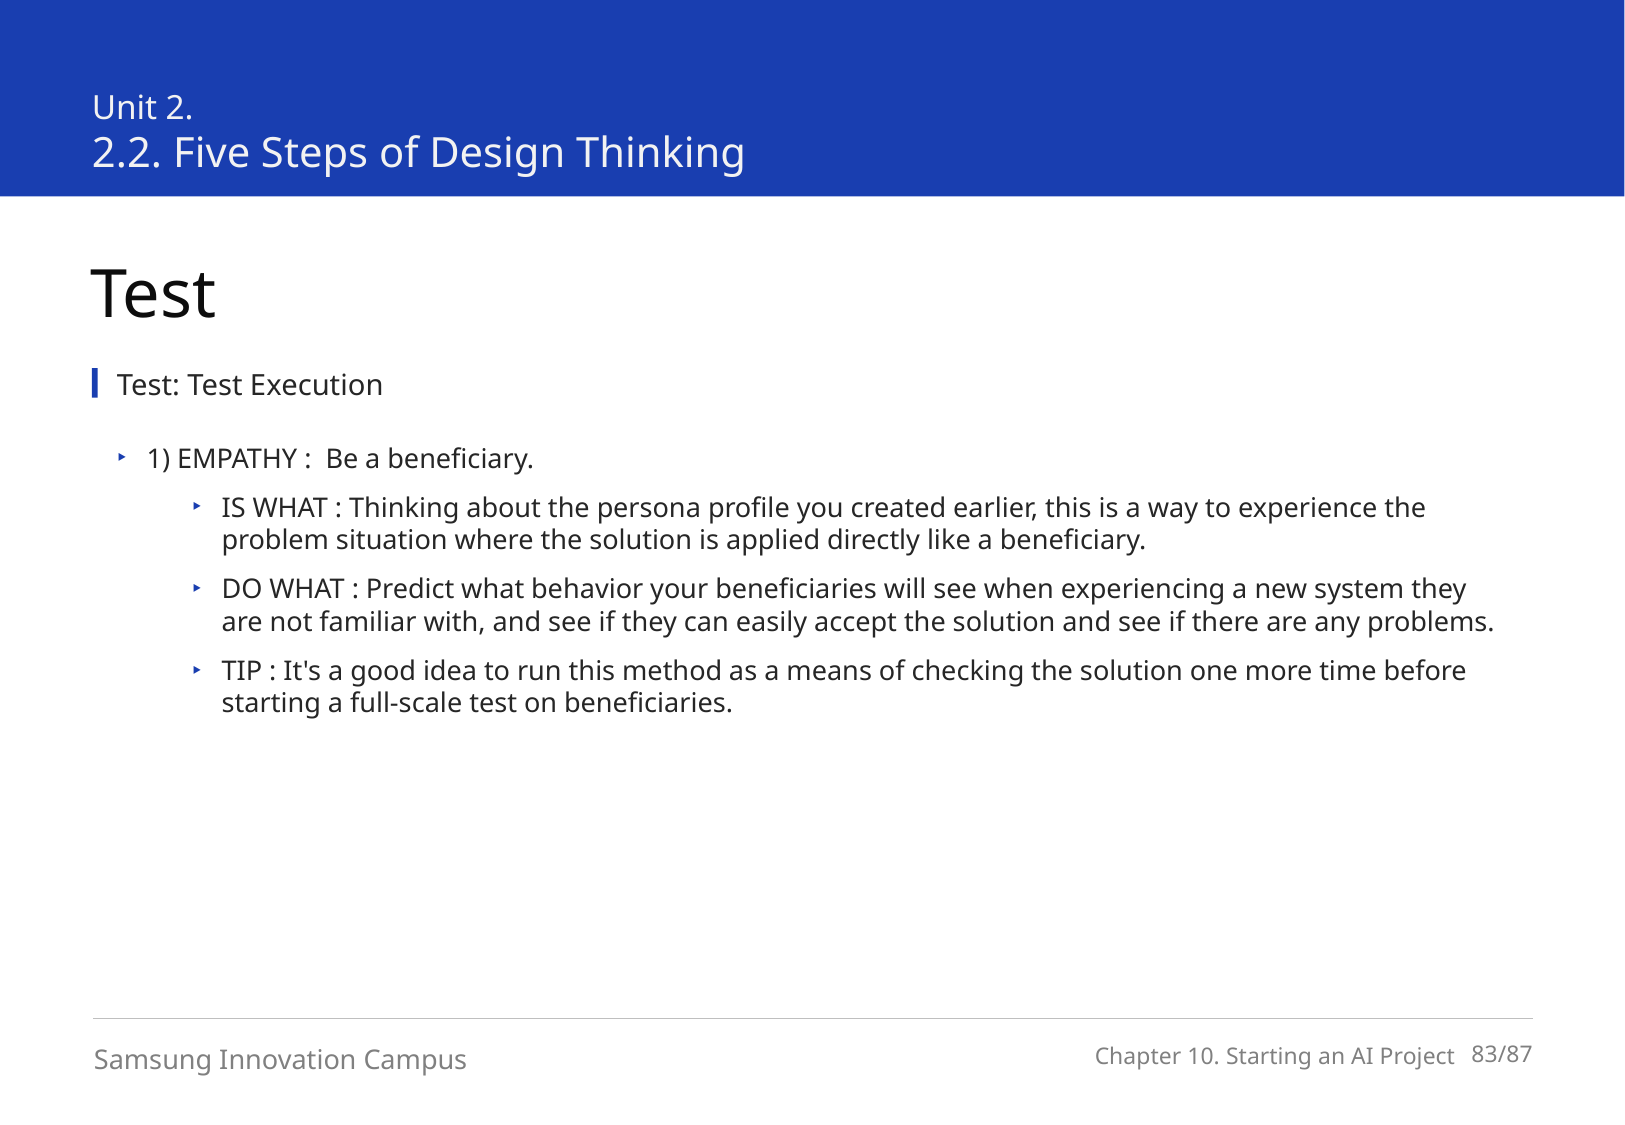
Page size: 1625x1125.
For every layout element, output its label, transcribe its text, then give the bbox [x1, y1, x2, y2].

text_box 1) EMPATHY : Be a beneficiary. IS WHAT : Thinking about the persona profile you created earlier, this is a way to experience the problem situation where the solution is applied directly like a beneficiary. DO WHAT : Predict what behavior your beneficiaries will see when experiencing a new system they are not familiar with, and see if they can easily accept the solution and see if there are any problems. TIP : It's a good idea to run this method as a means of checking the solution one more time before starting a full-scale test on beneficiaries. [116, 428, 1533, 731]
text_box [91, 366, 1533, 402]
text_box Test [89, 250, 1534, 332]
text_box Unit 2. 2.2. Five Steps of Design Thinking [91, 85, 1048, 177]
